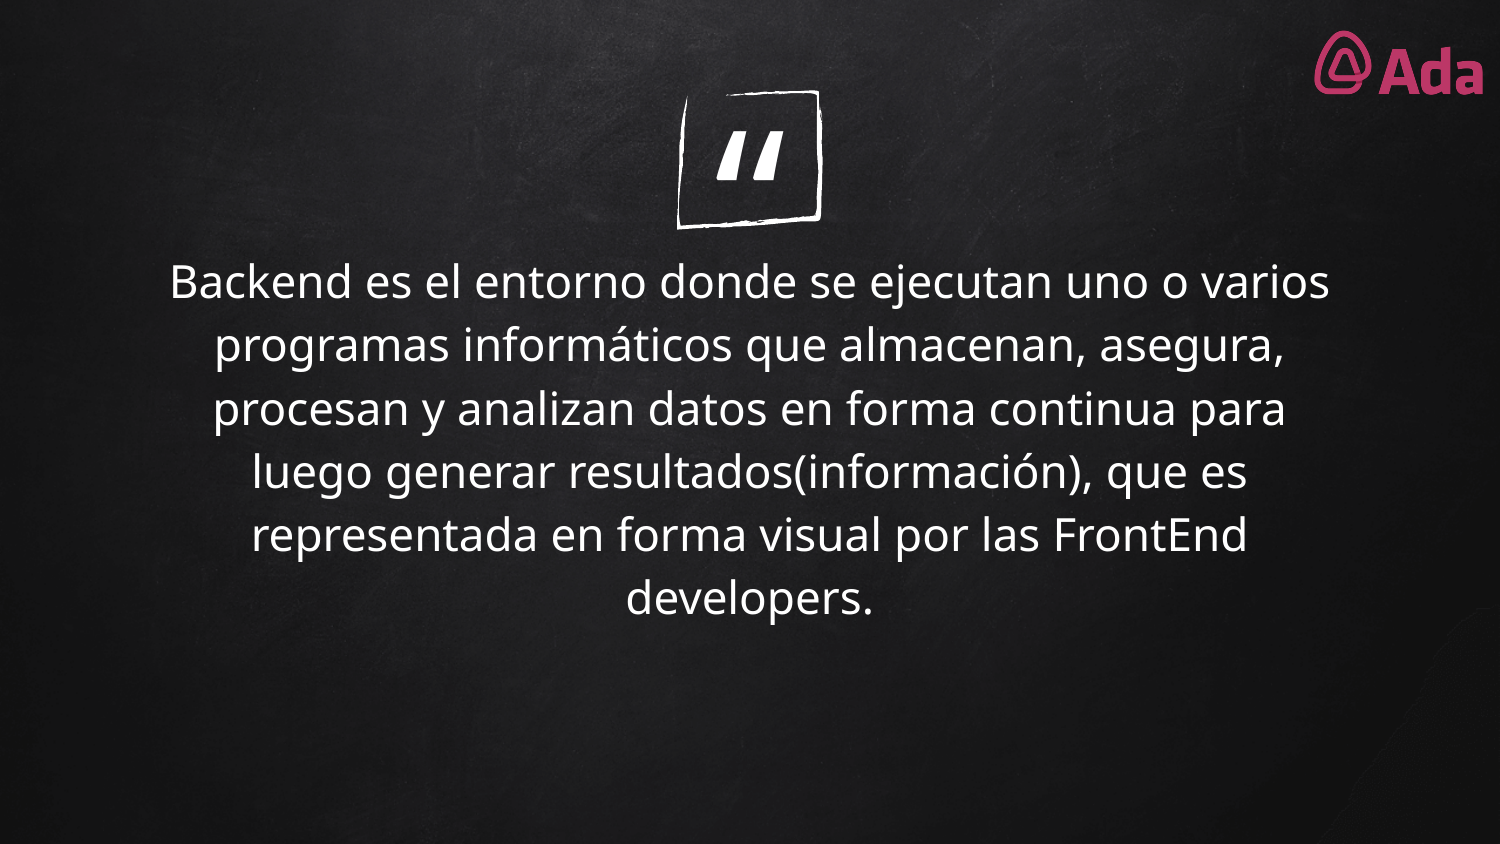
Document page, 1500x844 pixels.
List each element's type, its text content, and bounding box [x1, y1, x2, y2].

picture [0, 0, 1500, 844]
list Backend es el entorno donde se ejecutan uno o varios programas informáticos que almacenan, asegura, procesan y analizan datos en forma continua para luego generar resultados(información), que es representada en forma visual por las FrontEnd developers. [132, 229, 1368, 365]
